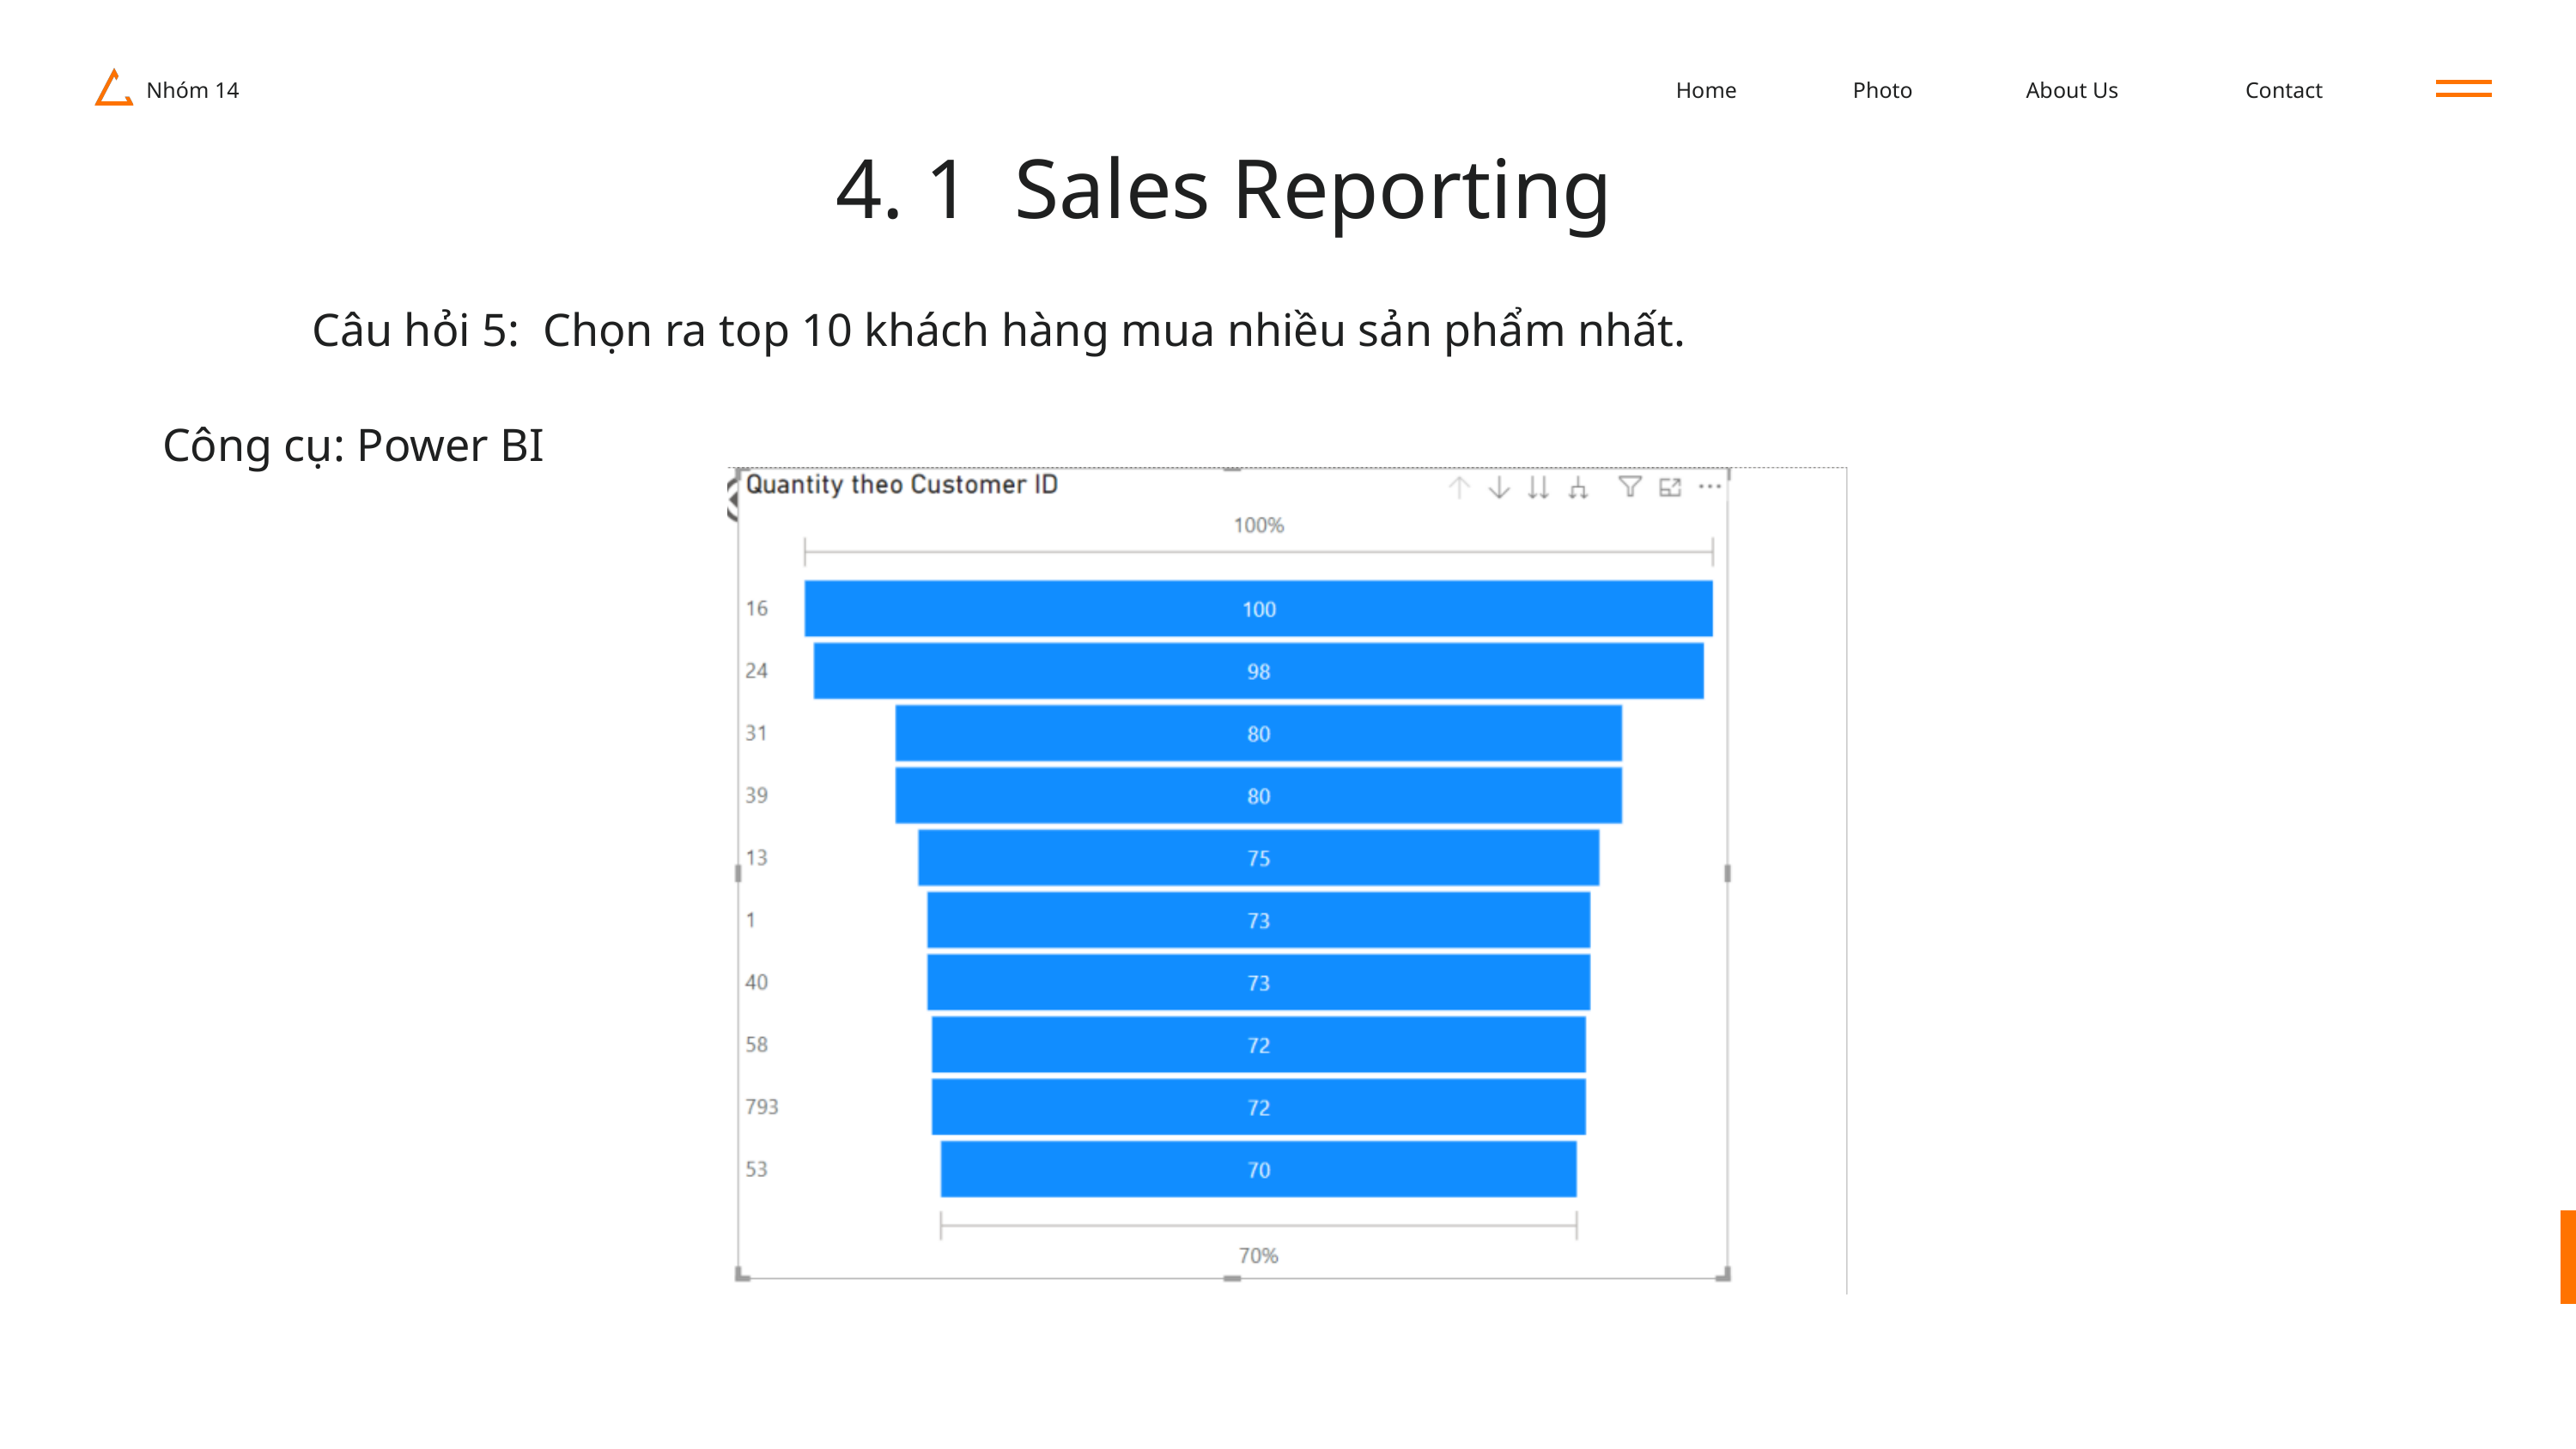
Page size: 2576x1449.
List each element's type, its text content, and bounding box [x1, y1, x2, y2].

text_box [727, 669, 1849, 1295]
text_box Câu hỏi 5: Chọn ra top 10 khách hàng mua nhiều sản phẩm nhất. [312, 293, 2492, 669]
text_box Nhóm 14 [146, 72, 365, 103]
text_box About Us [2026, 72, 2176, 103]
text_box Home [1675, 72, 1790, 103]
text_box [2435, 79, 2493, 84]
text_box Công cụ: Power BI [162, 407, 569, 470]
text_box [94, 68, 134, 106]
text_box Contact [2245, 72, 2384, 103]
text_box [2560, 1210, 2576, 1304]
text_box 4. 1 Sales Reporting [835, 139, 2245, 235]
text_box Photo [1852, 72, 1957, 103]
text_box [2435, 92, 2493, 97]
